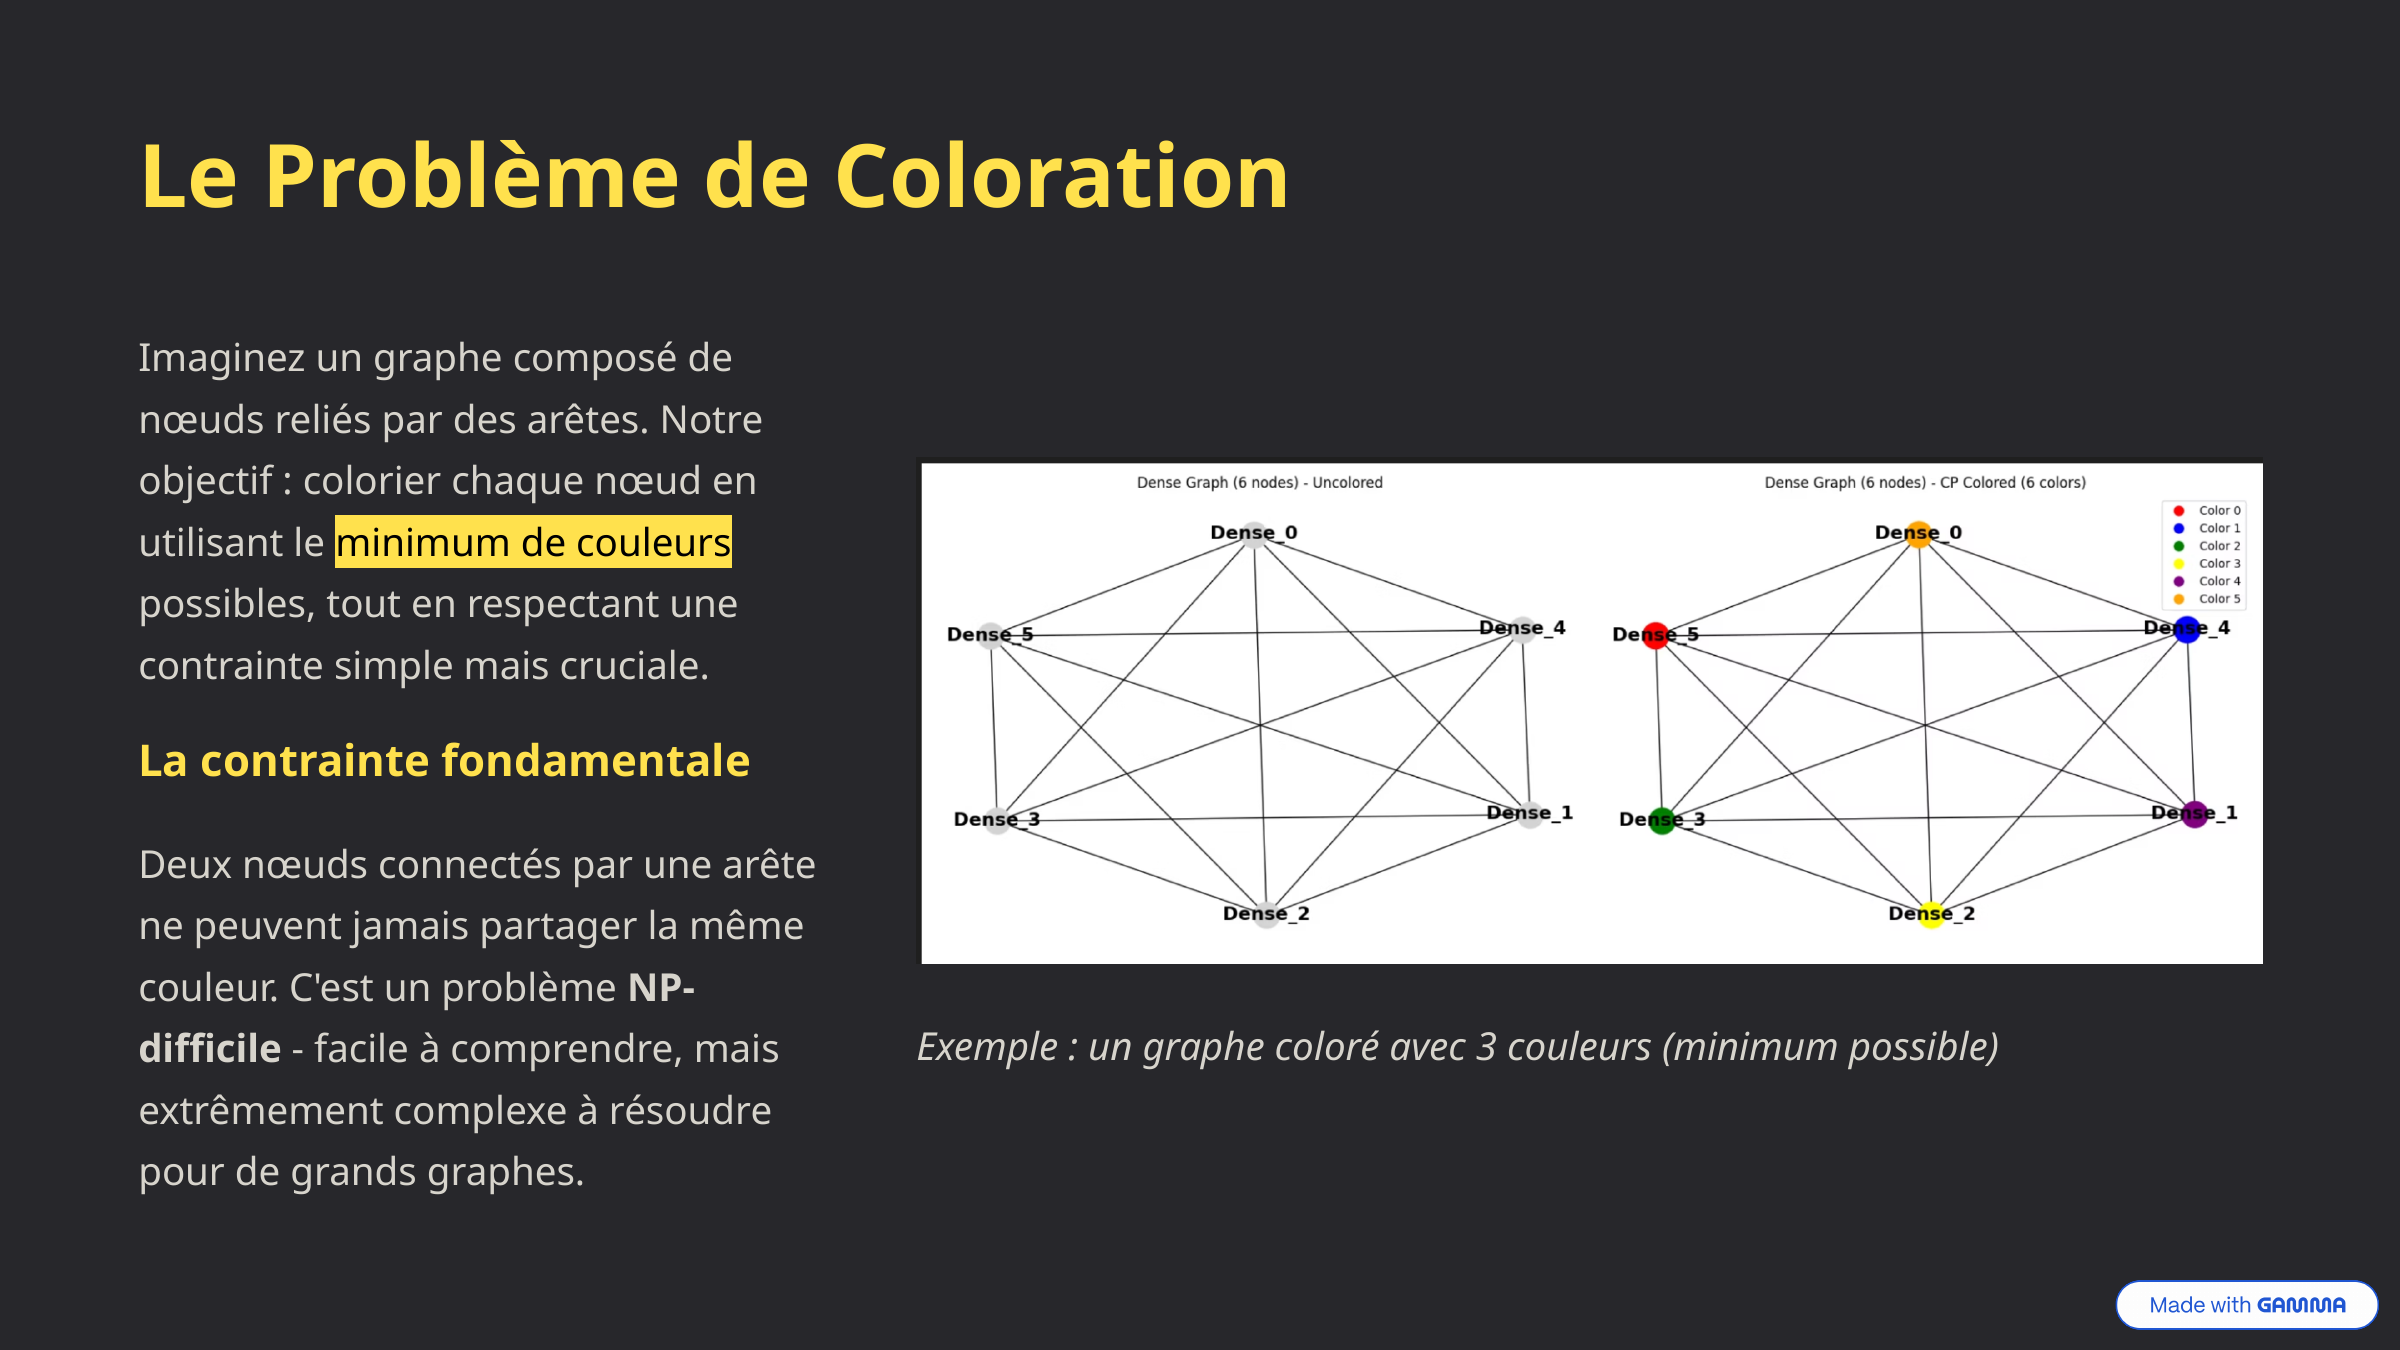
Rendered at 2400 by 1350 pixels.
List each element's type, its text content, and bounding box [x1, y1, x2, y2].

text_box Deux nœuds connectés par une arête ne peuvent jamais partager la même couleur. C'est un problème NP-difficile - facile à comprendre, mais extrêmement complexe à résoudre pour de grands graphes. [138, 824, 819, 1200]
picture [916, 457, 2263, 964]
picture [2106, 1271, 2389, 1339]
text_box Exemple : un graphe coloré avec 3 couleurs (minimum possible) [916, 1006, 2263, 1069]
text_box Le Problème de Coloration [138, 115, 1359, 226]
text_box Imaginez un graphe composé de nœuds reliés par des arêtes. Notre objectif : colorier chaque nœud en utilisant le minimum de couleurs possibles, tout en respectant une contrainte simple mais cruciale. [138, 318, 819, 693]
text_box La contrainte fondamentale [138, 731, 783, 787]
